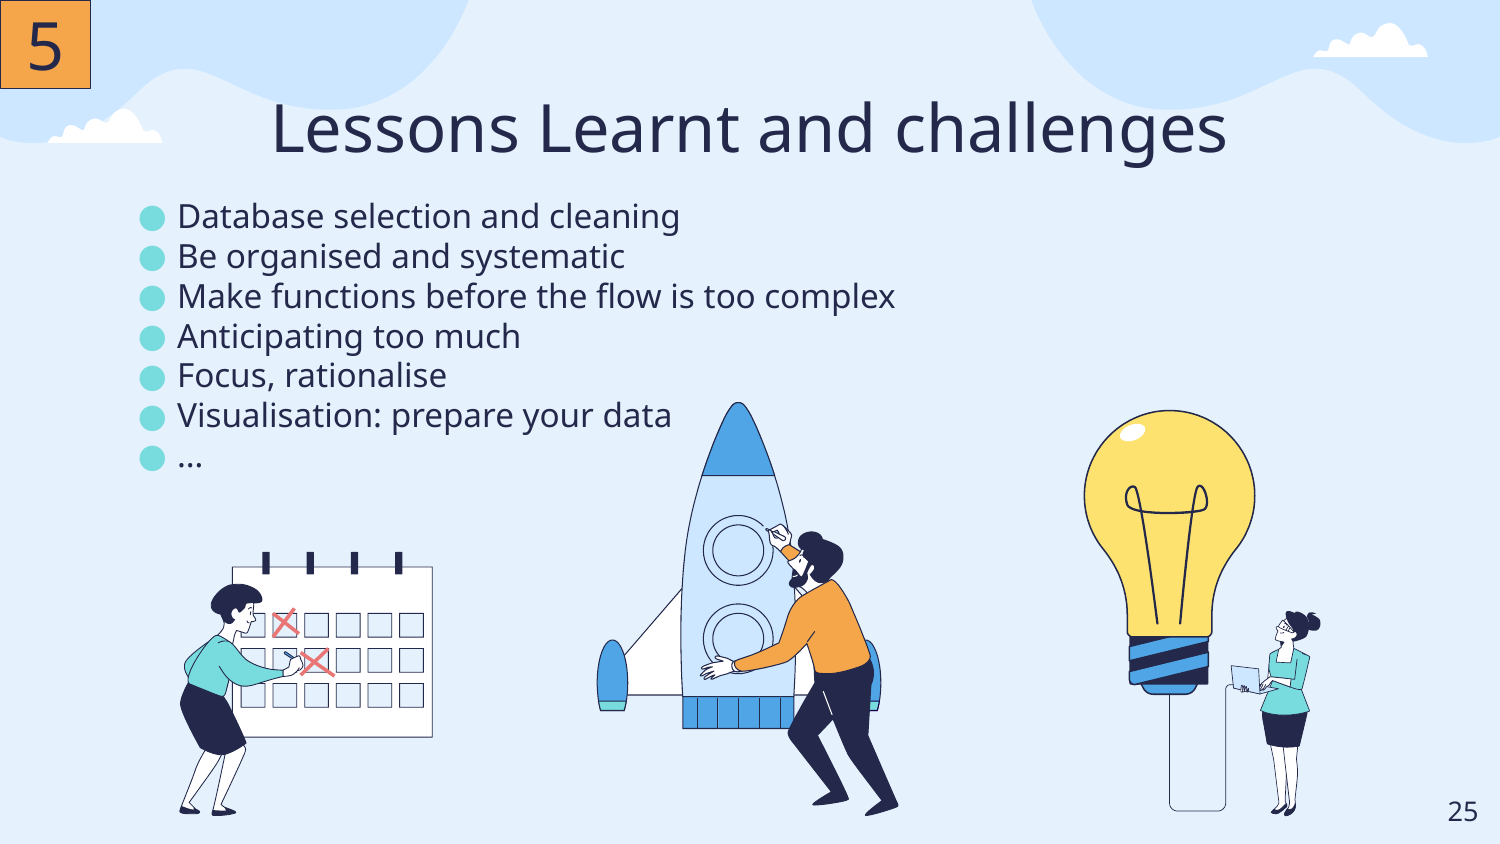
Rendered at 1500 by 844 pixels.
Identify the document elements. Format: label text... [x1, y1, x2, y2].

text_box [1313, 23, 1428, 58]
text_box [1084, 410, 1321, 817]
slide_number ‹#› [1403, 779, 1494, 844]
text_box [596, 401, 899, 817]
text_box [47, 108, 163, 143]
title 5 [0, 0, 91, 89]
list Database selection and cleaning Be organised and systematic Make functions before the flow is too complex Anticipating too much Focus, rationalise Visualisation: prepare your data … [116, 180, 1383, 367]
title Lessons Learnt and challenges [118, 88, 1382, 164]
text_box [179, 551, 433, 817]
